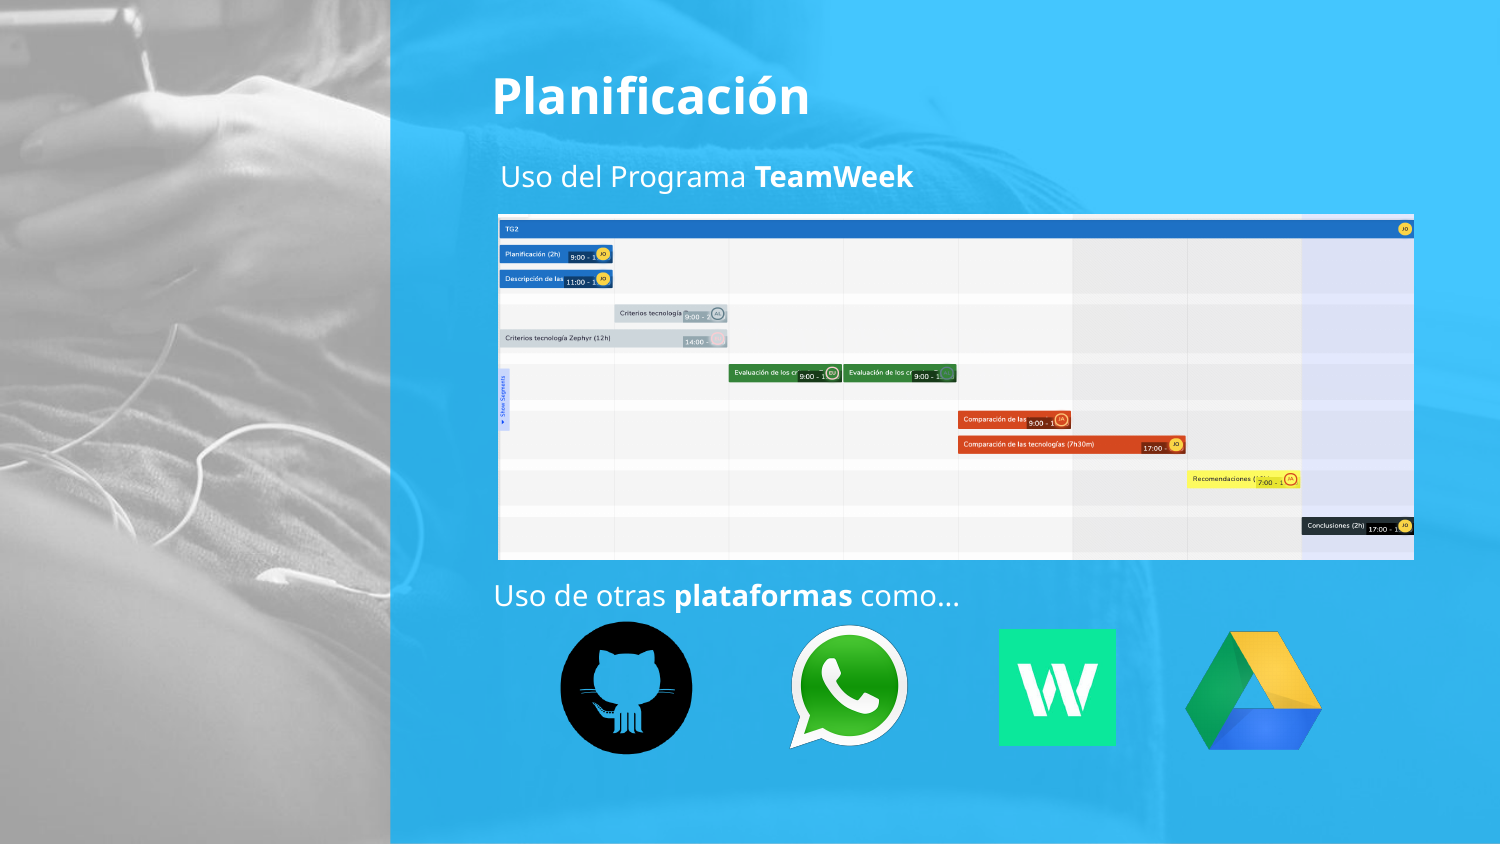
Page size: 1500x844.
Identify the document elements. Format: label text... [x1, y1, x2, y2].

list Uso de otras plataformas como... [478, 562, 1417, 635]
title Planificación [476, 49, 1415, 133]
picture [390, 0, 1500, 844]
list Uso del Programa TeamWeek [464, 143, 1403, 246]
